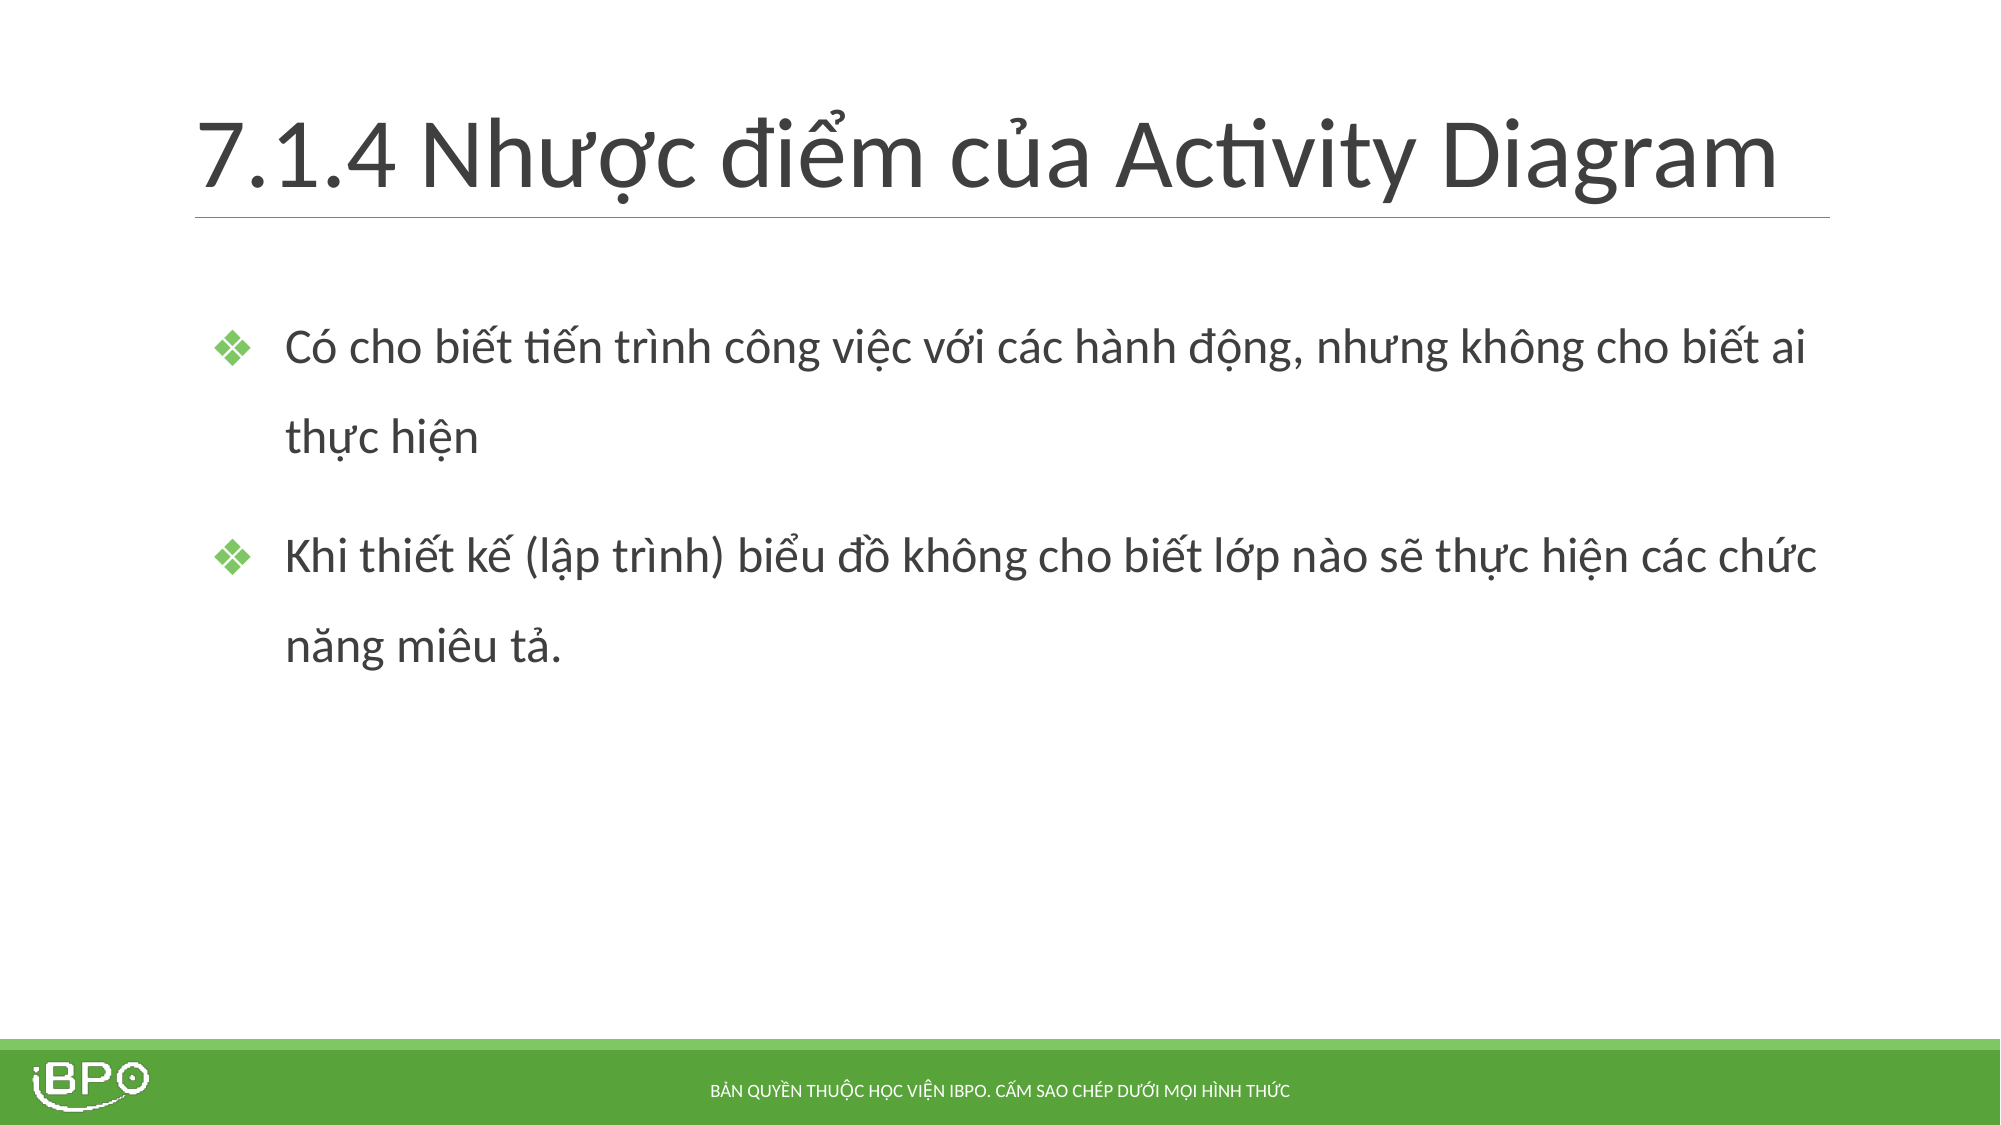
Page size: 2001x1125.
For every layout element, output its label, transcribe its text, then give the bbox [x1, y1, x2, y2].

footer BẢN QUYỀN THUỘC HỌC VIỆN IBPO. CẤM SAO CHÉP DƯỚI MỌI HÌNH THỨC [604, 1059, 1396, 1120]
picture [13, 1048, 167, 1125]
title 7.1.4 Nhược điểm của Activity Diagram [180, 47, 1830, 216]
list Có cho biết tiến trình công việc với các hành động, nhưng không cho biết ai thực hiện Khi thiết kế (lập trình) biểu đồ không cho biết lớp nào sẽ thực hiện các chức năng miêu tả. [180, 276, 1830, 963]
